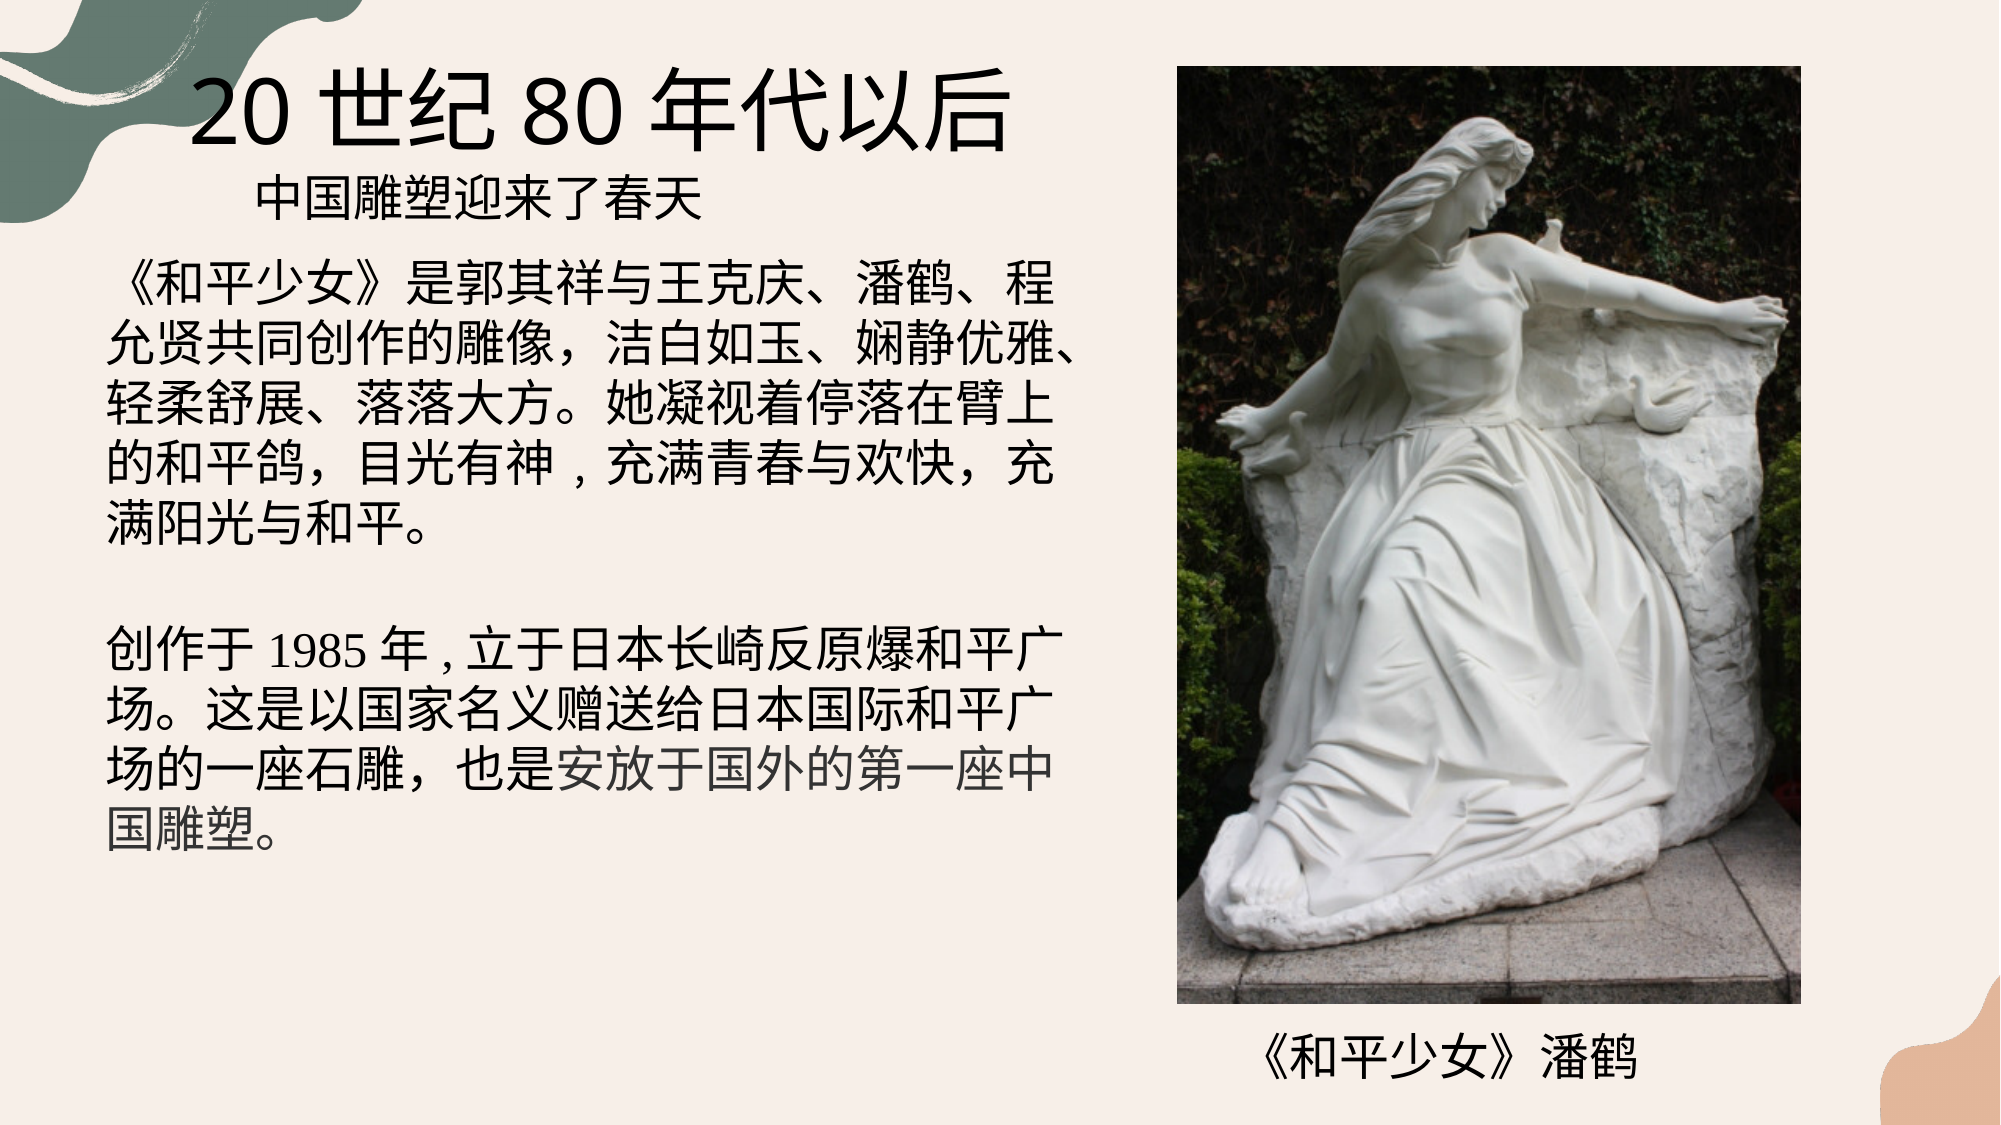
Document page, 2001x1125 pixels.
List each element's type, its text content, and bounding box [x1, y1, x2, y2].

title 20世纪80年代以后 [173, 0, 1756, 173]
picture [1864, 952, 2001, 1125]
picture [1177, 66, 1801, 1004]
text_box 创作于1985年,立于日本长崎反原爆和平广场。这是以国家名义赠送给日本国际和平广场的一座石雕，也是安放于国外的第一座中国雕塑。 [90, 609, 1097, 865]
text_box 《和平少女》是郭其祥与王克庆、潘鹤、程允贤共同创作的雕像，洁白如玉、娴静优雅、轻柔舒展、落落大方。她凝视着停落在臂上的和平鸽，目光有神﹐充满青春与欢快，充满阳光与和平。 [90, 244, 1095, 560]
text_box 中国雕塑迎来了春天 [239, 159, 741, 235]
picture [0, 0, 239, 223]
text_box 《和平少女》潘鹤 [1224, 1018, 1709, 1093]
